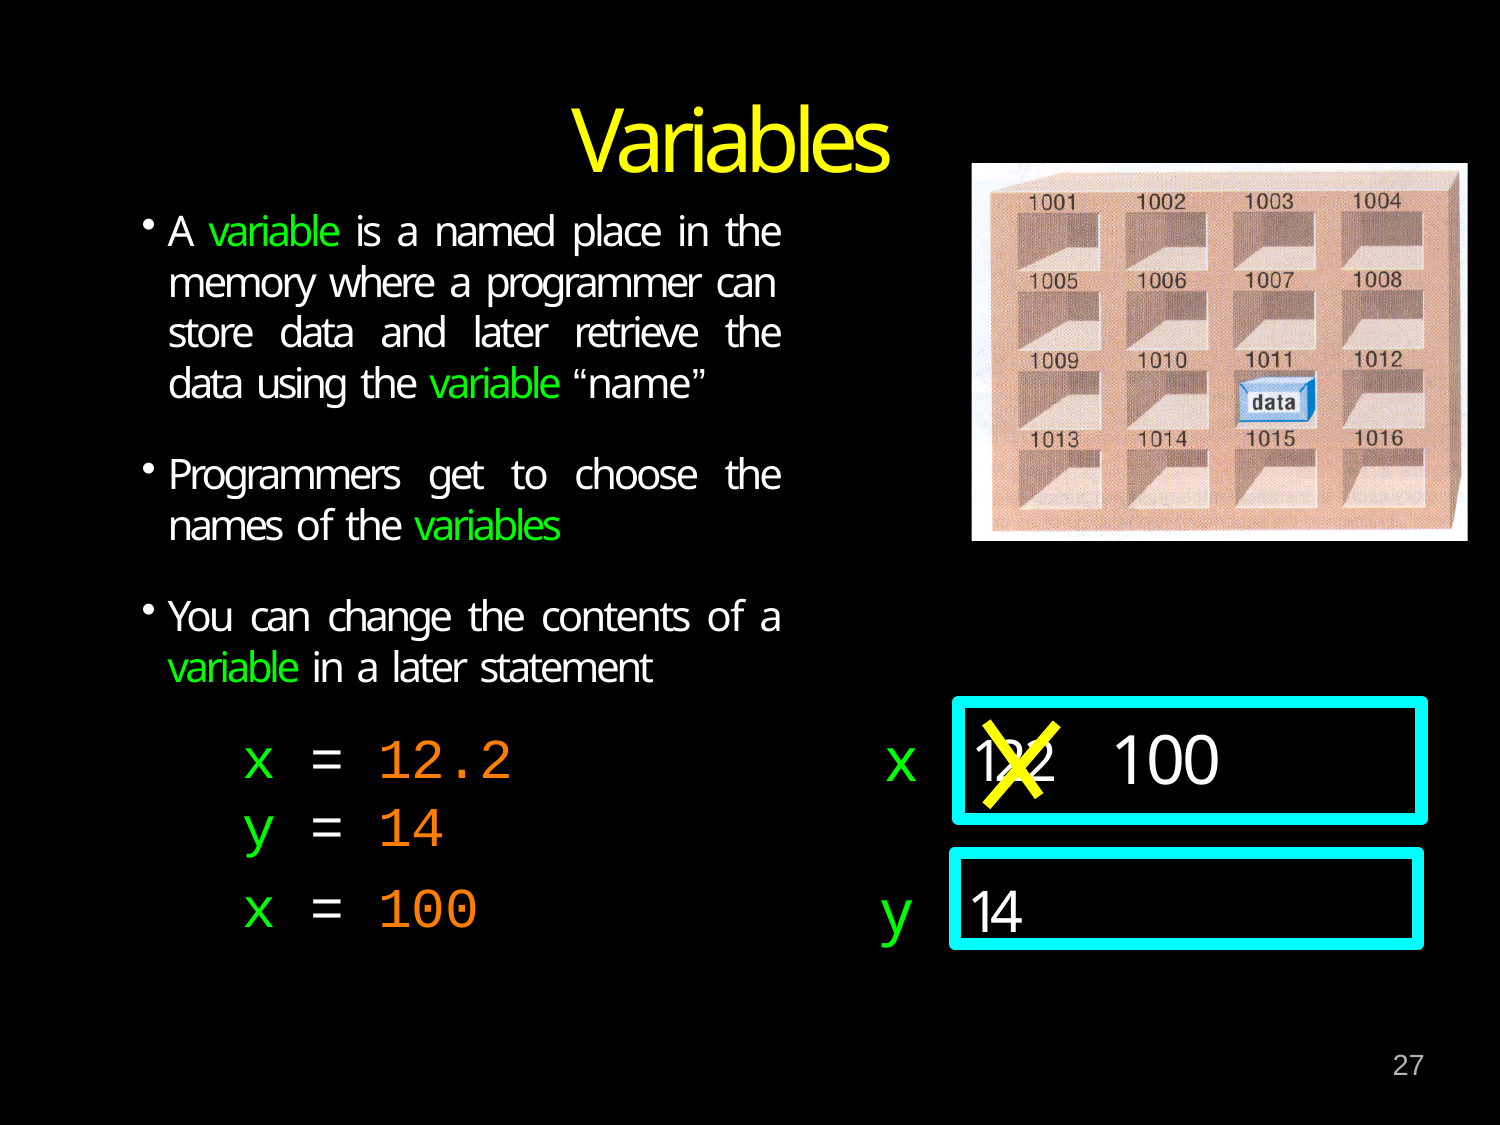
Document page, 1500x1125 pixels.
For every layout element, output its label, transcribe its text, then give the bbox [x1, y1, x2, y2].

text_box x = 12.2 y = 14 x = 100 [240, 721, 514, 940]
title Variables [570, 82, 916, 272]
picture [971, 162, 1468, 541]
list A variable is a named place in the memory where a programmer can store data and later retrieve the data using the variable “name” Programmers get to choose the names of the variables You can change the contents of a variable in a later statement [99, 203, 784, 843]
text_box 12.2 [987, 722, 1065, 793]
text_box x [884, 719, 916, 795]
text_box 100 [1110, 715, 1233, 798]
text_box 12.2 [971, 722, 1018, 793]
text_box [958, 701, 1422, 819]
text_box 14 [955, 853, 1418, 944]
slide_number 27 [1080, 1046, 1425, 1092]
text_box y [880, 871, 914, 946]
